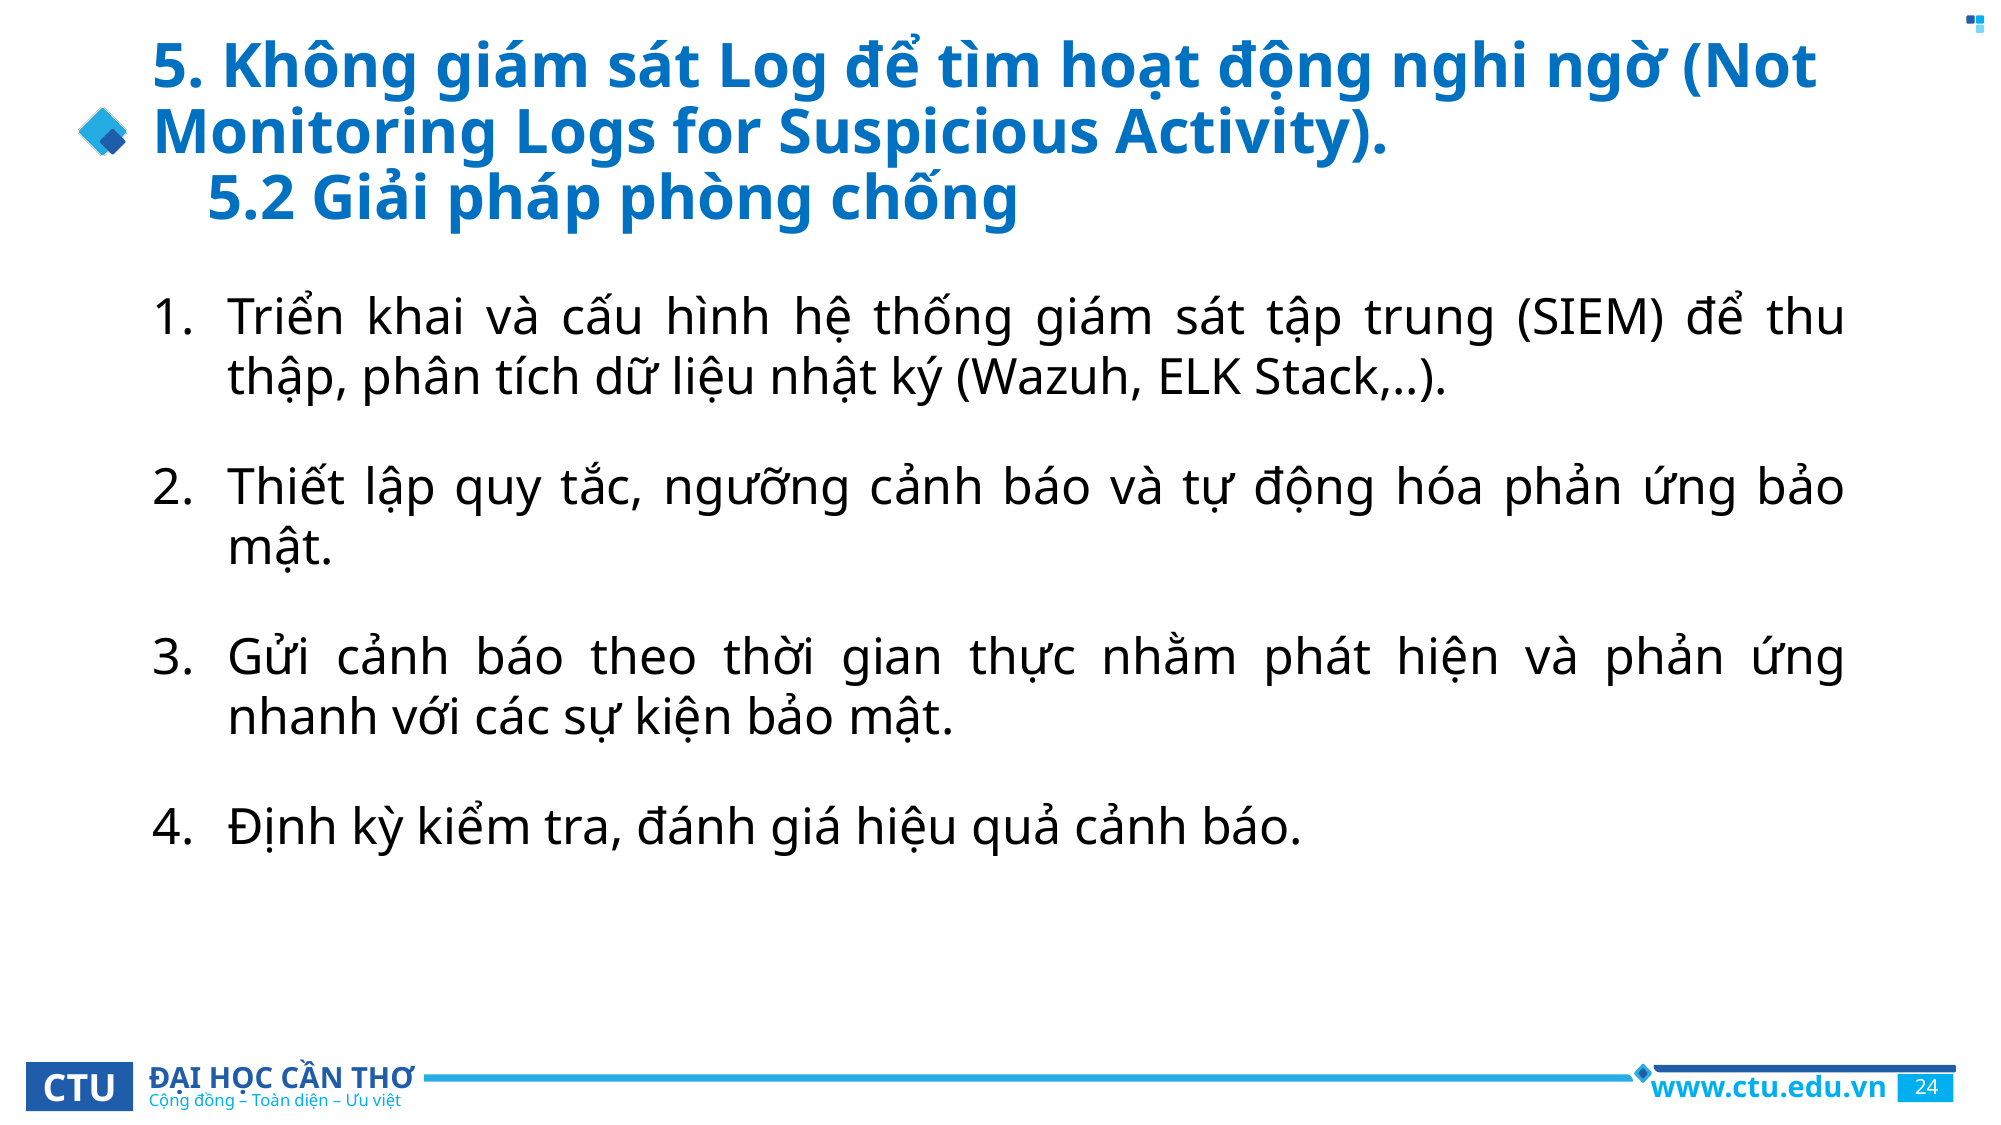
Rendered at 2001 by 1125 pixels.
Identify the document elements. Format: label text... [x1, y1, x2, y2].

picture [78, 107, 127, 156]
list Triển khai và cấu hình hệ thống giám sát tập trung (SIEM) để thu thập, phân tích dữ liệu nhật ký (Wazuh, ELK Stack,..). Thiết lập quy tắc, ngưỡng cảnh báo và tự động hóa phản ứng bảo mật. Gửi cảnh báo theo thời gian thực nhằm phát hiện và phản ứng nhanh với các sự kiện bảo mật. Định kỳ kiểm tra, đánh giá hiệu quả cảnh báo. [137, 276, 1863, 1014]
title 5. Không giám sát Log để tìm hoạt động nghi ngờ (Not Monitoring Logs for Suspicious Activity). 5.2 Giải pháp phòng chống [137, 24, 1863, 243]
